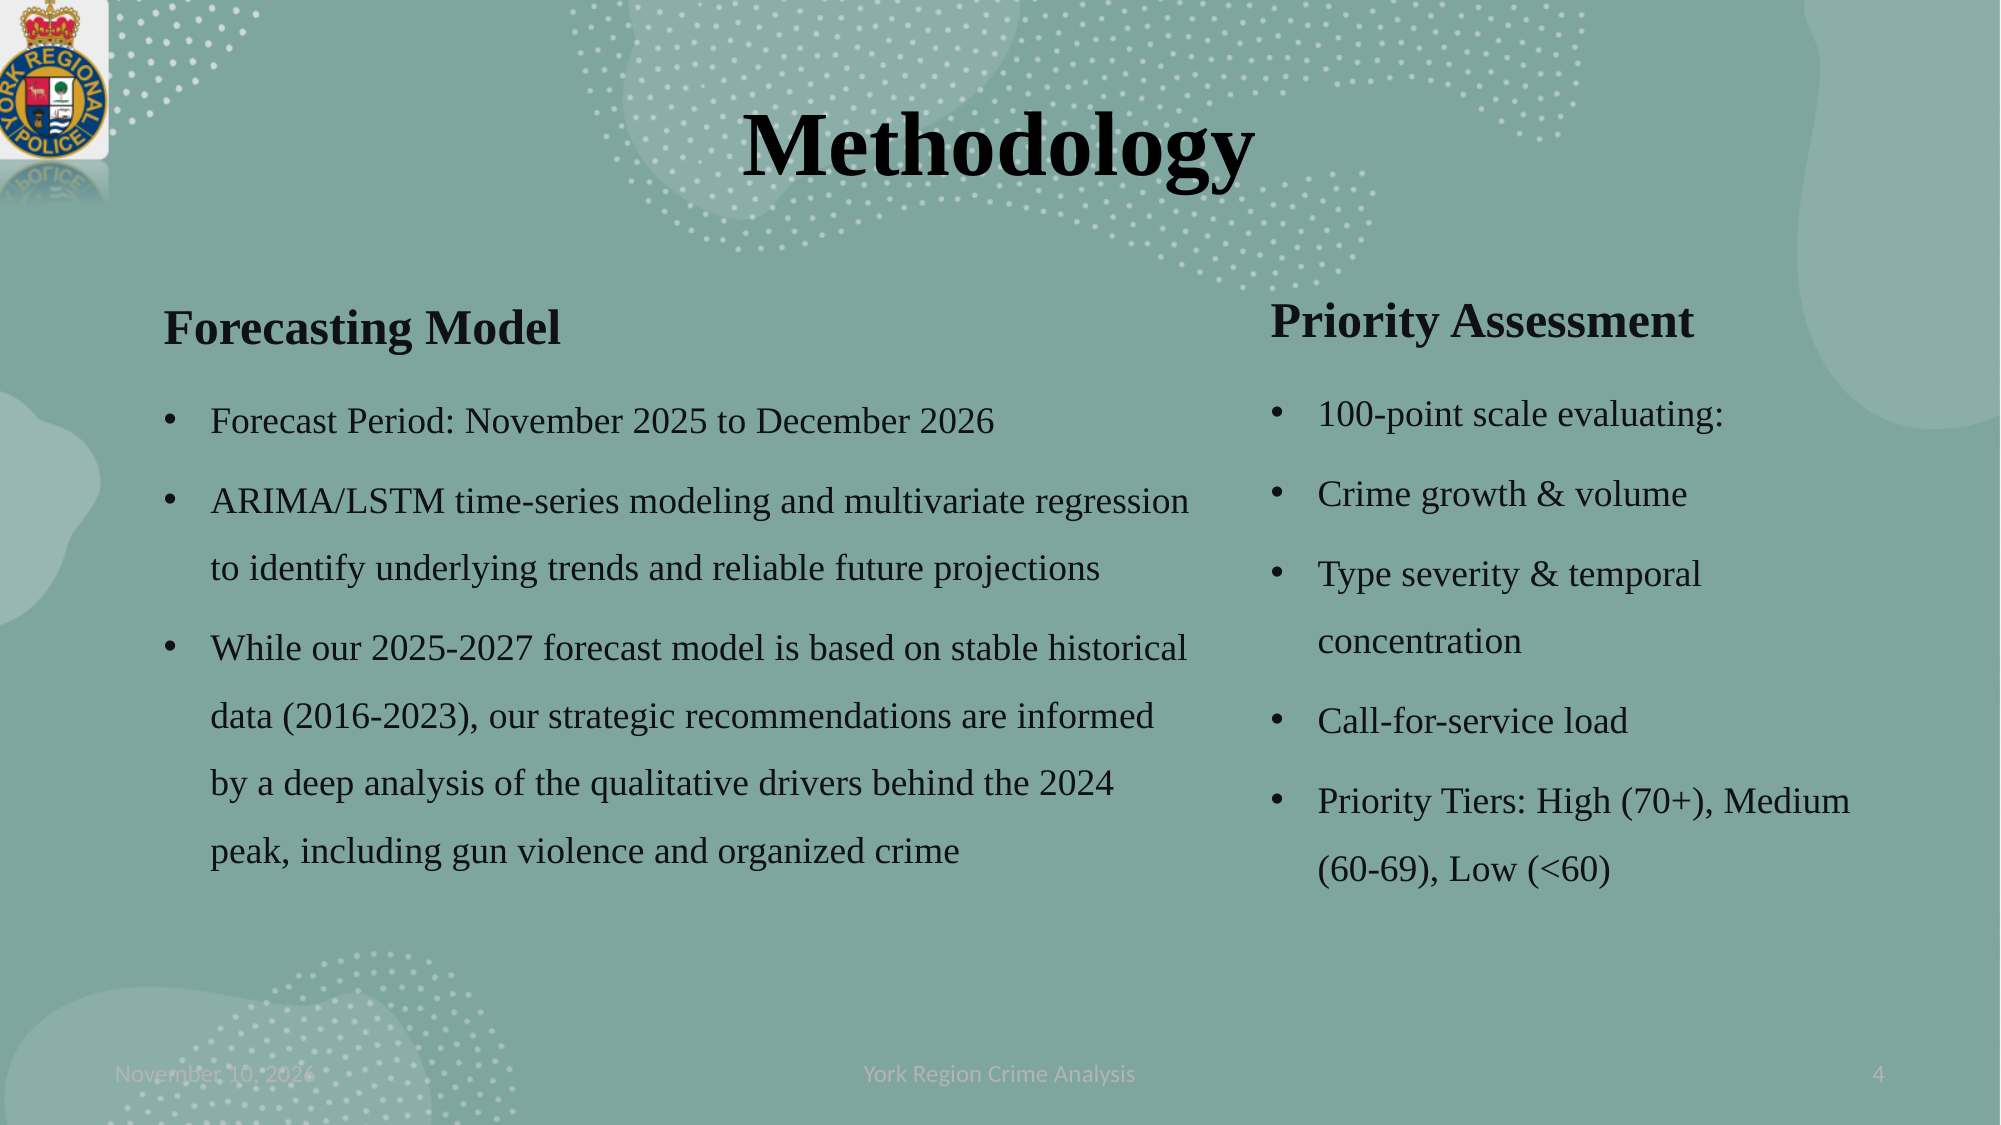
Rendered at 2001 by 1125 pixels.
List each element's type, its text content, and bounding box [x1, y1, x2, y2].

title Methodology [99, 45, 1900, 233]
picture [0, 0, 2001, 1125]
footer York Region Crime Analysis [683, 1042, 1317, 1103]
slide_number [99, 1042, 567, 1103]
slide_number 4 [1433, 1042, 1900, 1103]
text_box Forecasting Model Forecast Period: November 2025 to December 2026 ARIMA/LSTM time-series modeling and multivariate regression to identify underlying trends and reliable future projections While our 2025-2027 forecast model is based on stable historical data (2016-2023), our strategic recommendations are informed by a deep analysis of the qualitative drivers behind the 2024 peak, including gun violence and organized crime [142, 287, 1213, 879]
text_box Priority Assessment 100-point scale evaluating: Crime growth & volume Type severity & temporal concentration Call-for-service load Priority Tiers: High (70+), Medium (60-69), Low (<60) [1249, 279, 1886, 896]
